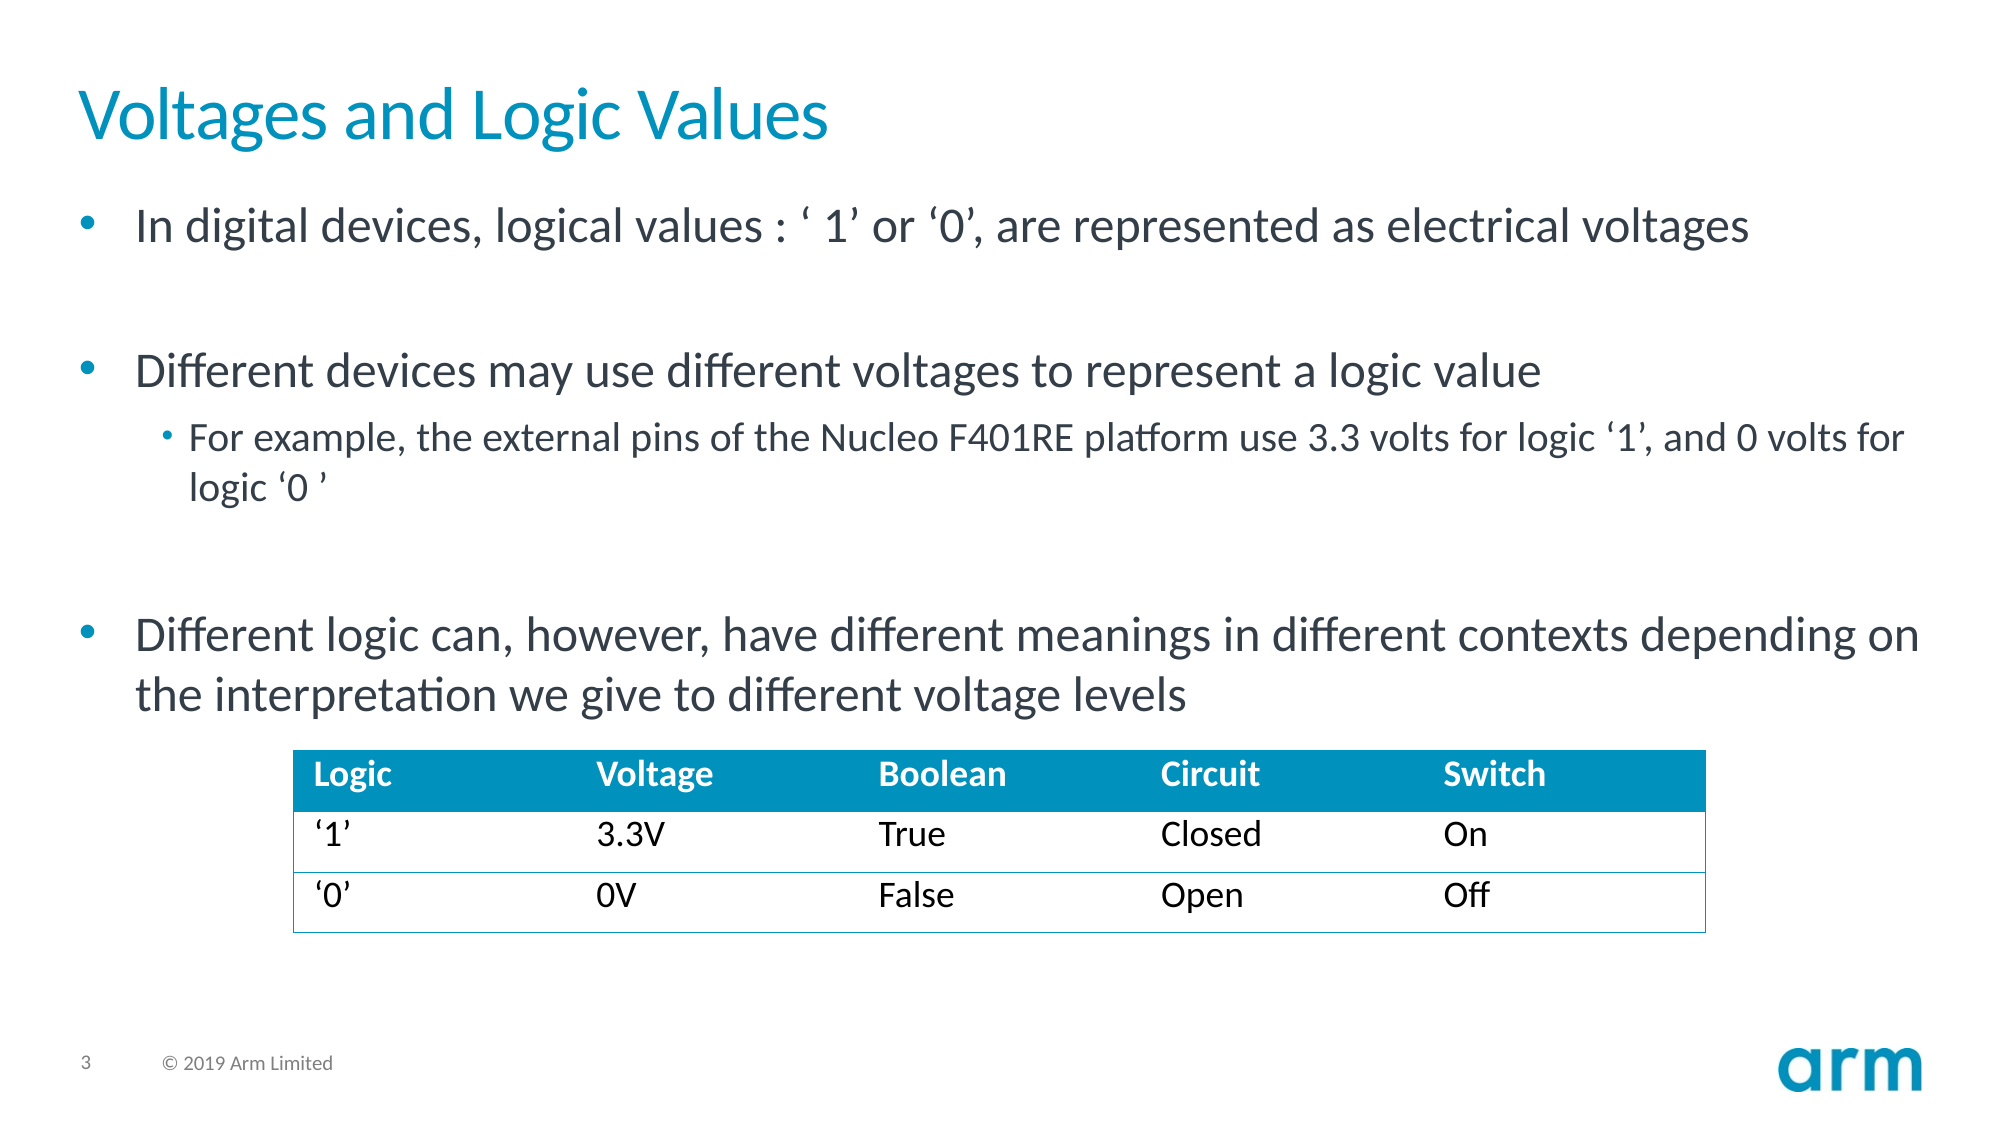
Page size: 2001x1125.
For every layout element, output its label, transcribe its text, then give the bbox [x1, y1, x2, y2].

table_header Voltage [576, 751, 859, 811]
table_cell Open [1141, 873, 1424, 932]
picture [1803, 1048, 1922, 1092]
table_cell On [1424, 812, 1705, 872]
picture [1788, 1056, 1812, 1083]
title Voltages and Logic Values [78, 78, 1922, 186]
table_header Circuit [1141, 751, 1424, 811]
table_cell True [859, 812, 1141, 872]
table_cell Off [1424, 873, 1705, 932]
picture [1911, 1048, 1922, 1062]
table_cell 3.3V [576, 812, 859, 872]
picture [1889, 1048, 1903, 1053]
table_cell ‘1’ [294, 812, 576, 872]
table_cell ‘0’ [294, 873, 576, 932]
list In digital devices, logical values : ‘ 1’ or ‘0’, are represented as electrical voltages Different devices may use different voltages to represent a logic value For example, the external pins of the Nucleo F401RE platform use 3.3 volts for logic ‘1’, and 0 volts for logic ‘0 ’ Different logic can, however, have different meanings in different contexts depending on the interpretation we give to different voltage levels [78, 192, 1922, 1004]
table_cell 0V [576, 873, 859, 932]
table_cell False [859, 873, 1141, 932]
picture [1778, 1072, 1794, 1092]
table_cell Closed [1141, 812, 1424, 872]
table_header Logic [294, 751, 576, 811]
table_header Boolean [859, 751, 1141, 811]
table_header Switch [1424, 751, 1705, 811]
picture [1778, 1048, 1794, 1067]
